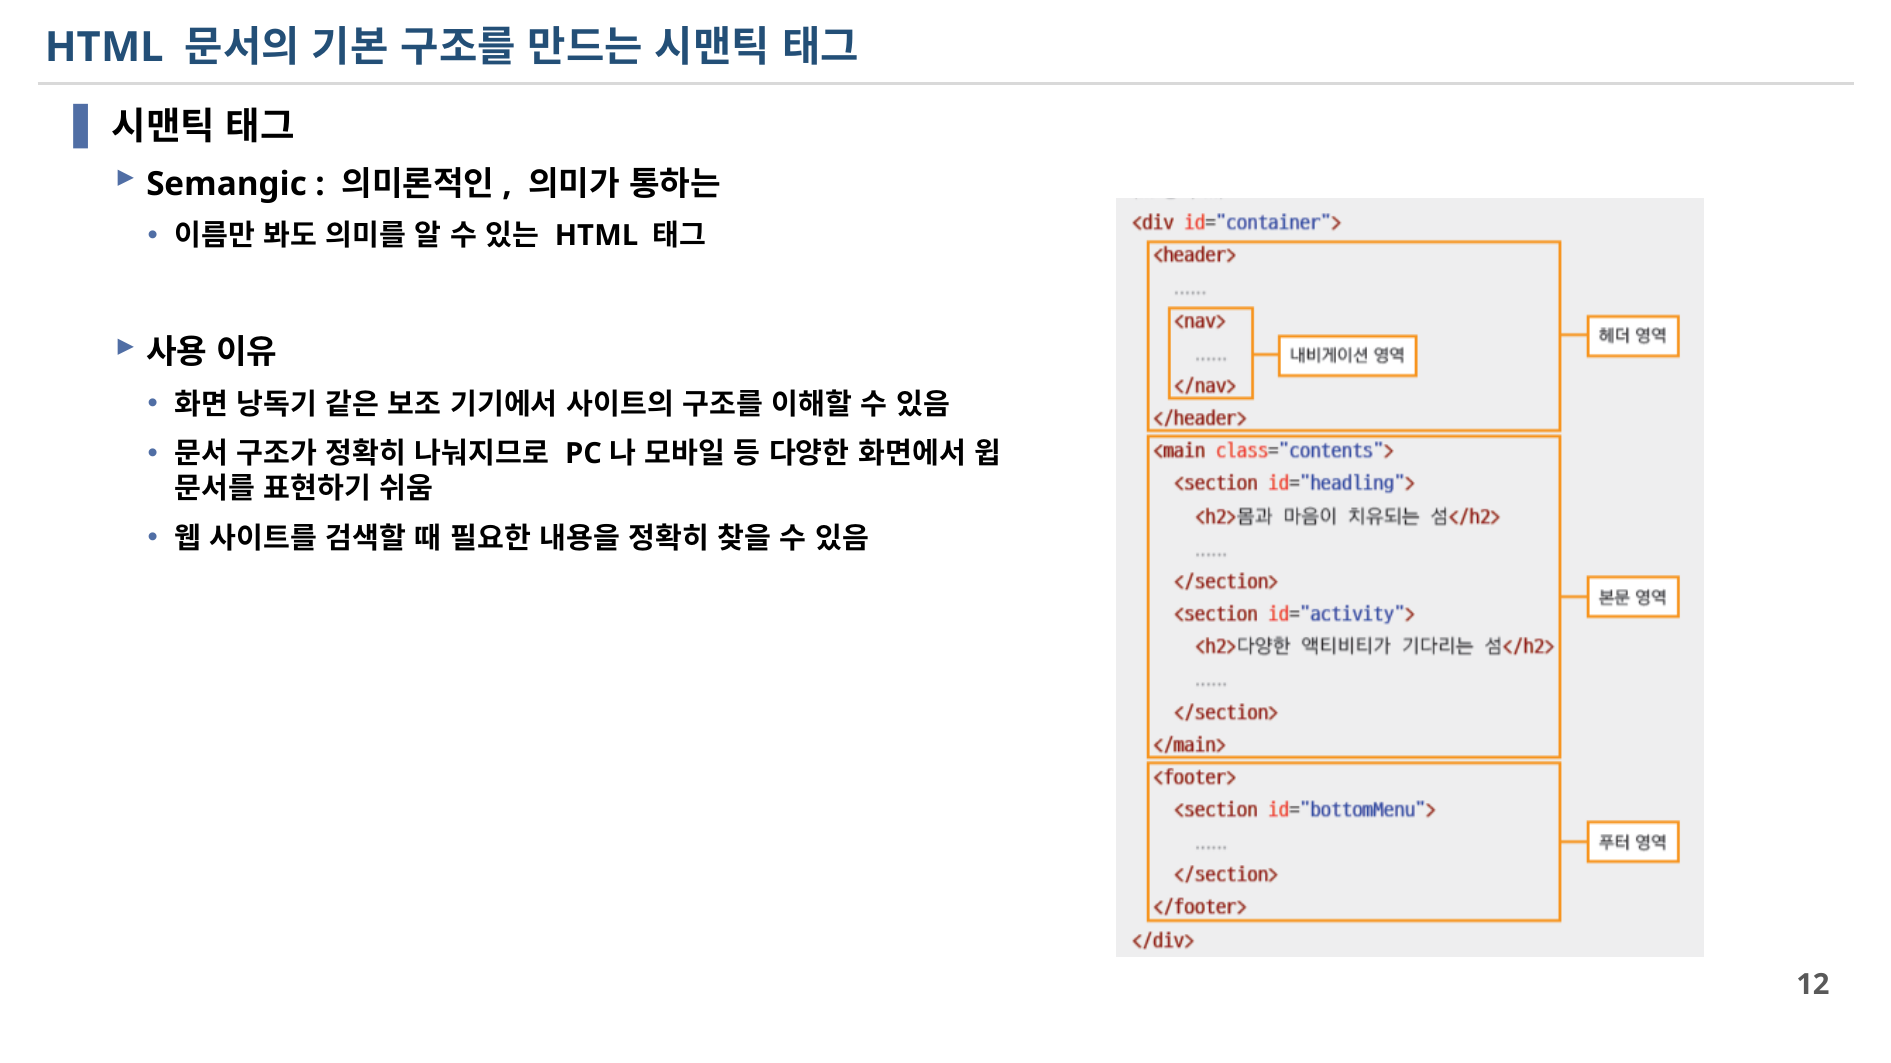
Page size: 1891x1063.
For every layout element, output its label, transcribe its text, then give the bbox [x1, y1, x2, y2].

slide_number 12 [1703, 956, 1845, 1014]
list 시맨틱 태그 Semangic : 의미론적인, 의미가 통하는 이름만 봐도 의미를 알 수 있는 HTML 태그 사용 이유 화면 낭독기 같은 보조 기기에서 사이트의 구조를 이해할 수 있음 문서 구조가 정확히 나눠지므로 PC나 모바일 등 다양한 화면에서 윕 문서를 표현하기 쉬움 웹 사이트를 검색할 때 필요한 내용을 정확히 찾을 수 있음 [43, 94, 1052, 382]
picture [1116, 198, 1704, 957]
title HTML 문서의 기본 구조를 만드는 시맨틱 태그 [29, 11, 1809, 78]
